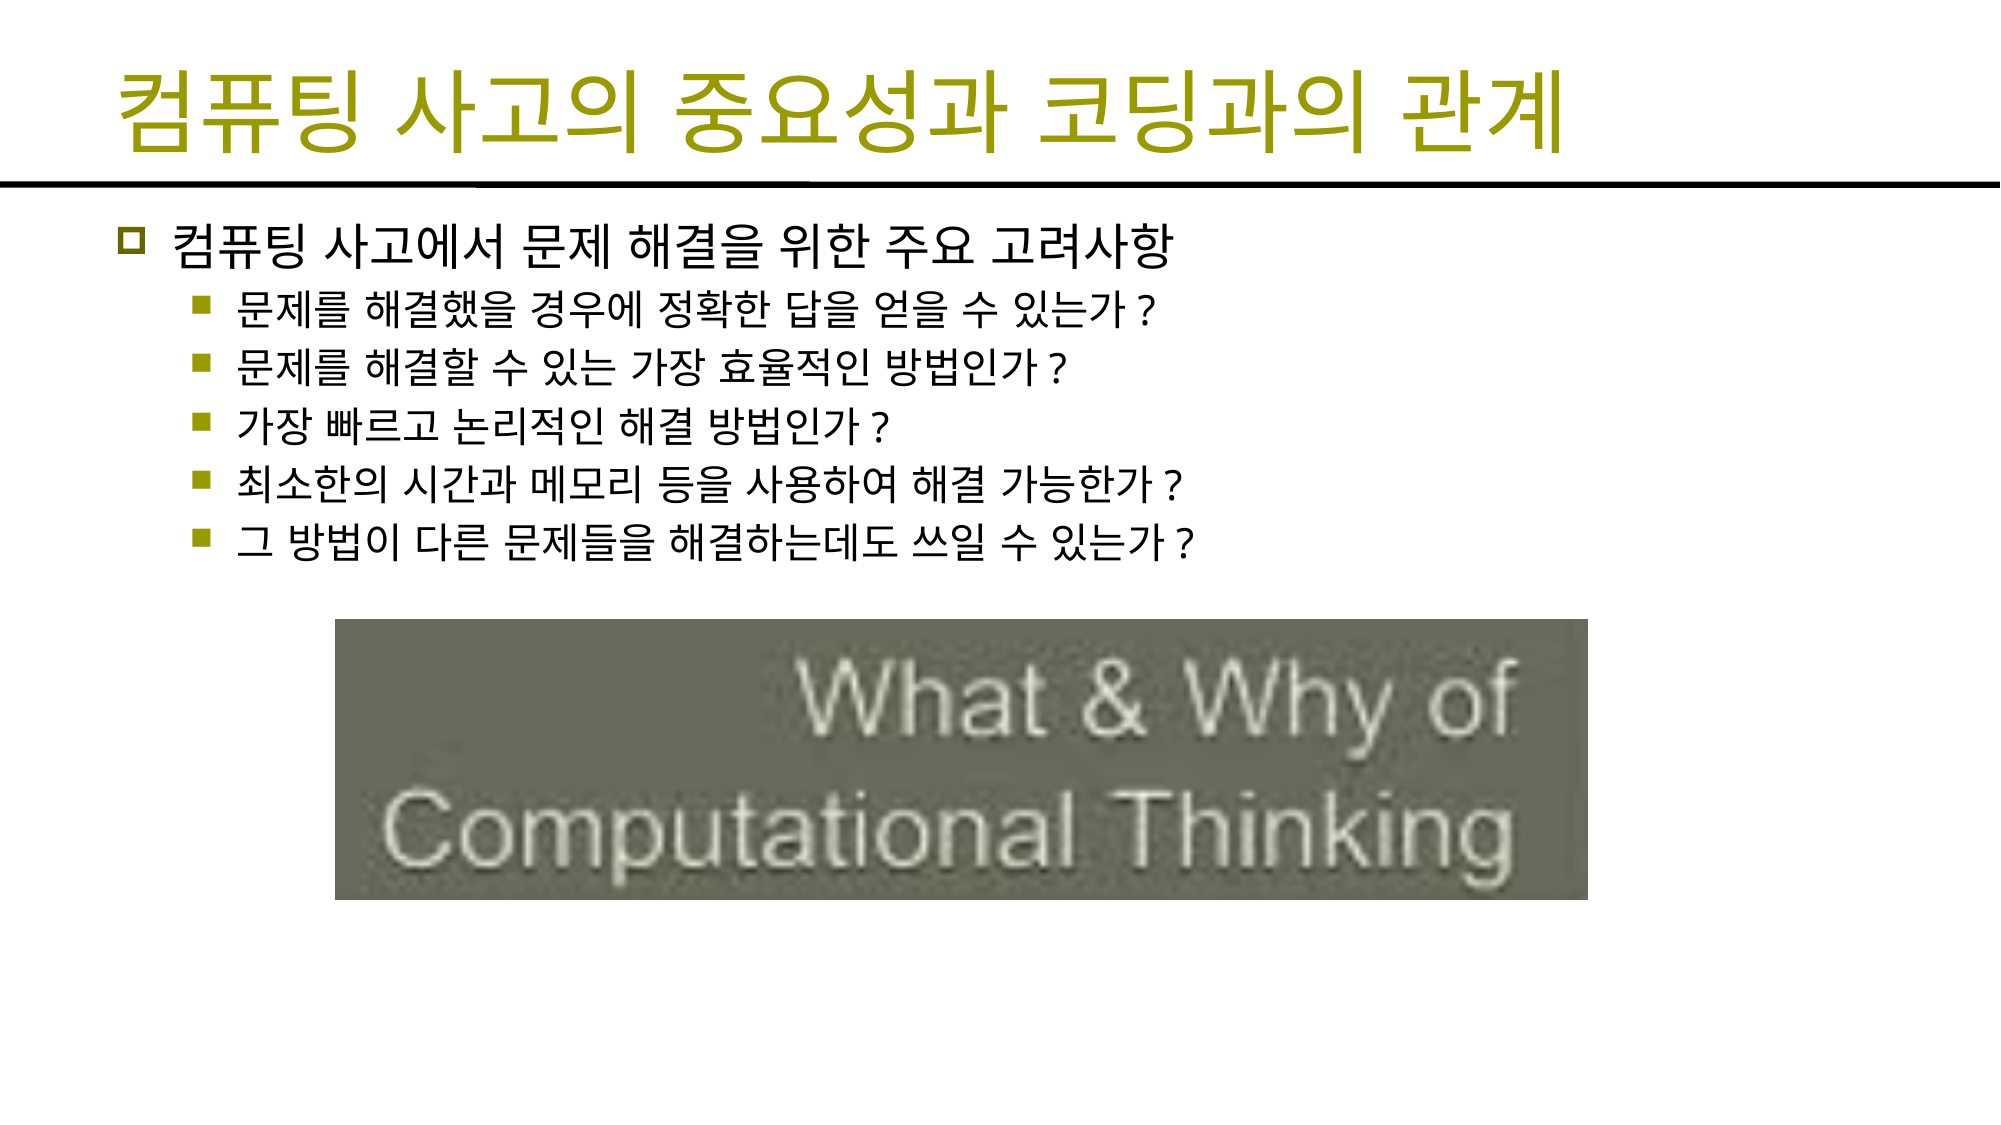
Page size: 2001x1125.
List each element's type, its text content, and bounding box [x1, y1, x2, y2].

picture [335, 619, 1588, 901]
list 컴퓨팅 사고에서 문제 해결을 위한 주요 고려사항 문제를 해결했을 경우에 정확한 답을 얻을 수 있는가? 문제를 해결할 수 있는 가장 효율적인 방법인가? 가장 빠르고 논리적인 해결 방법인가? 최소한의 시간과 메모리 등을 사용하여 해결 가능한가? 그 방법이 다른 문제들을 해결하는데도 쓰일 수 있는가? [99, 208, 1900, 1006]
title 컴퓨팅 사고의 중요성과 코딩과의 관계 [99, 45, 1900, 173]
